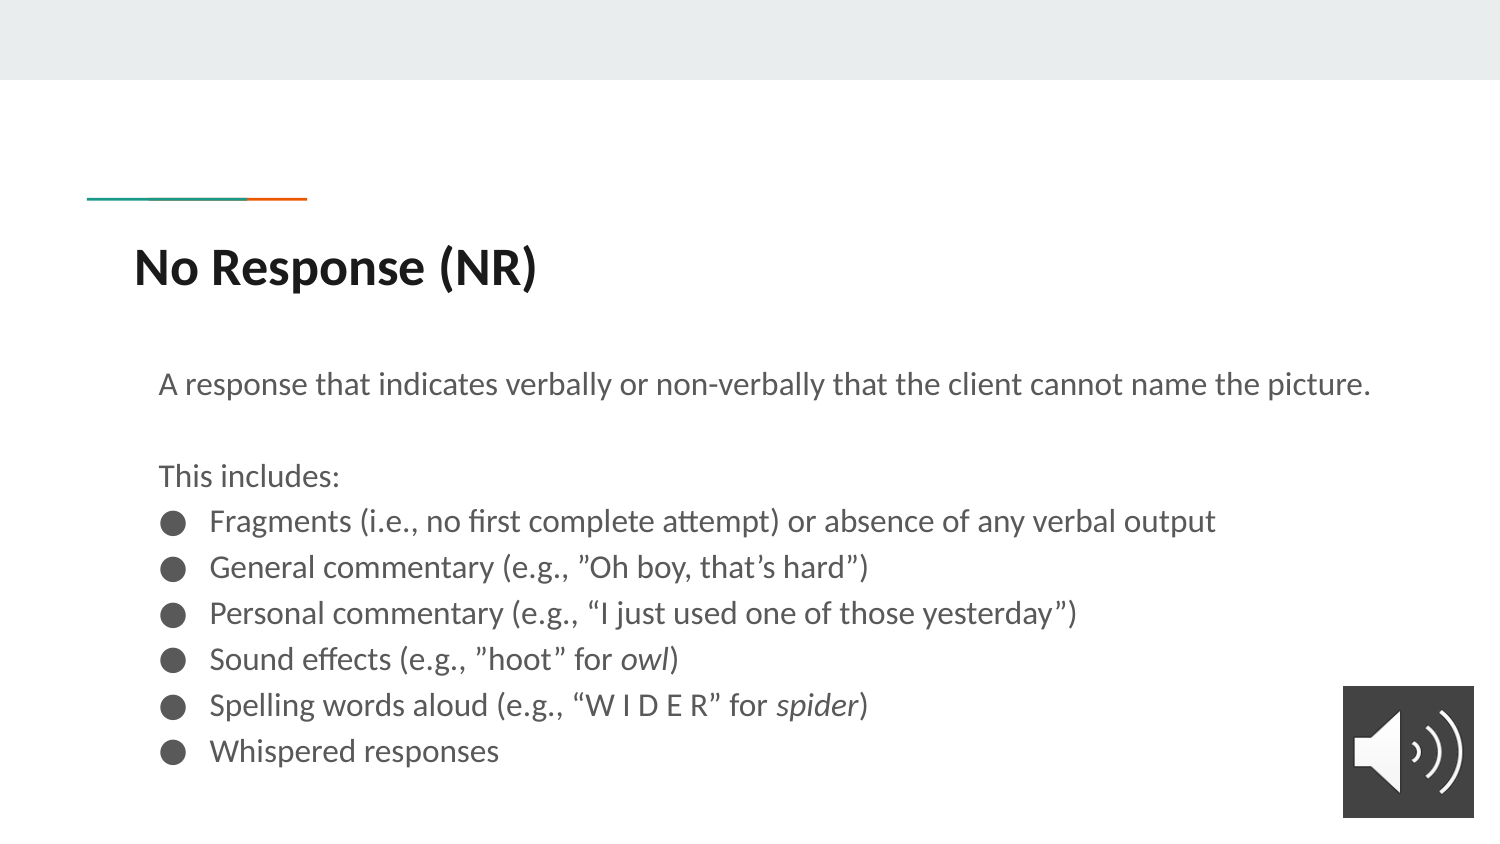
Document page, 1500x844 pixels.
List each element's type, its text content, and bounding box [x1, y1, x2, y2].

picture [1341, 685, 1476, 819]
list A response that indicates verbally or non-verbally that the client cannot name the picture. This includes: Fragments (i.e., no first complete attempt) or absence of any verbal output General commentary (e.g., ”Oh boy, that’s hard”) Personal commentary (e.g., “I just used one of those yesterday”) Sound effects (e.g., ”hoot” for owl) Spelling words aloud (e.g., “W I D E R” for spider) Whispered responses [119, 341, 1417, 761]
title No Response (NR) [119, 216, 1381, 305]
